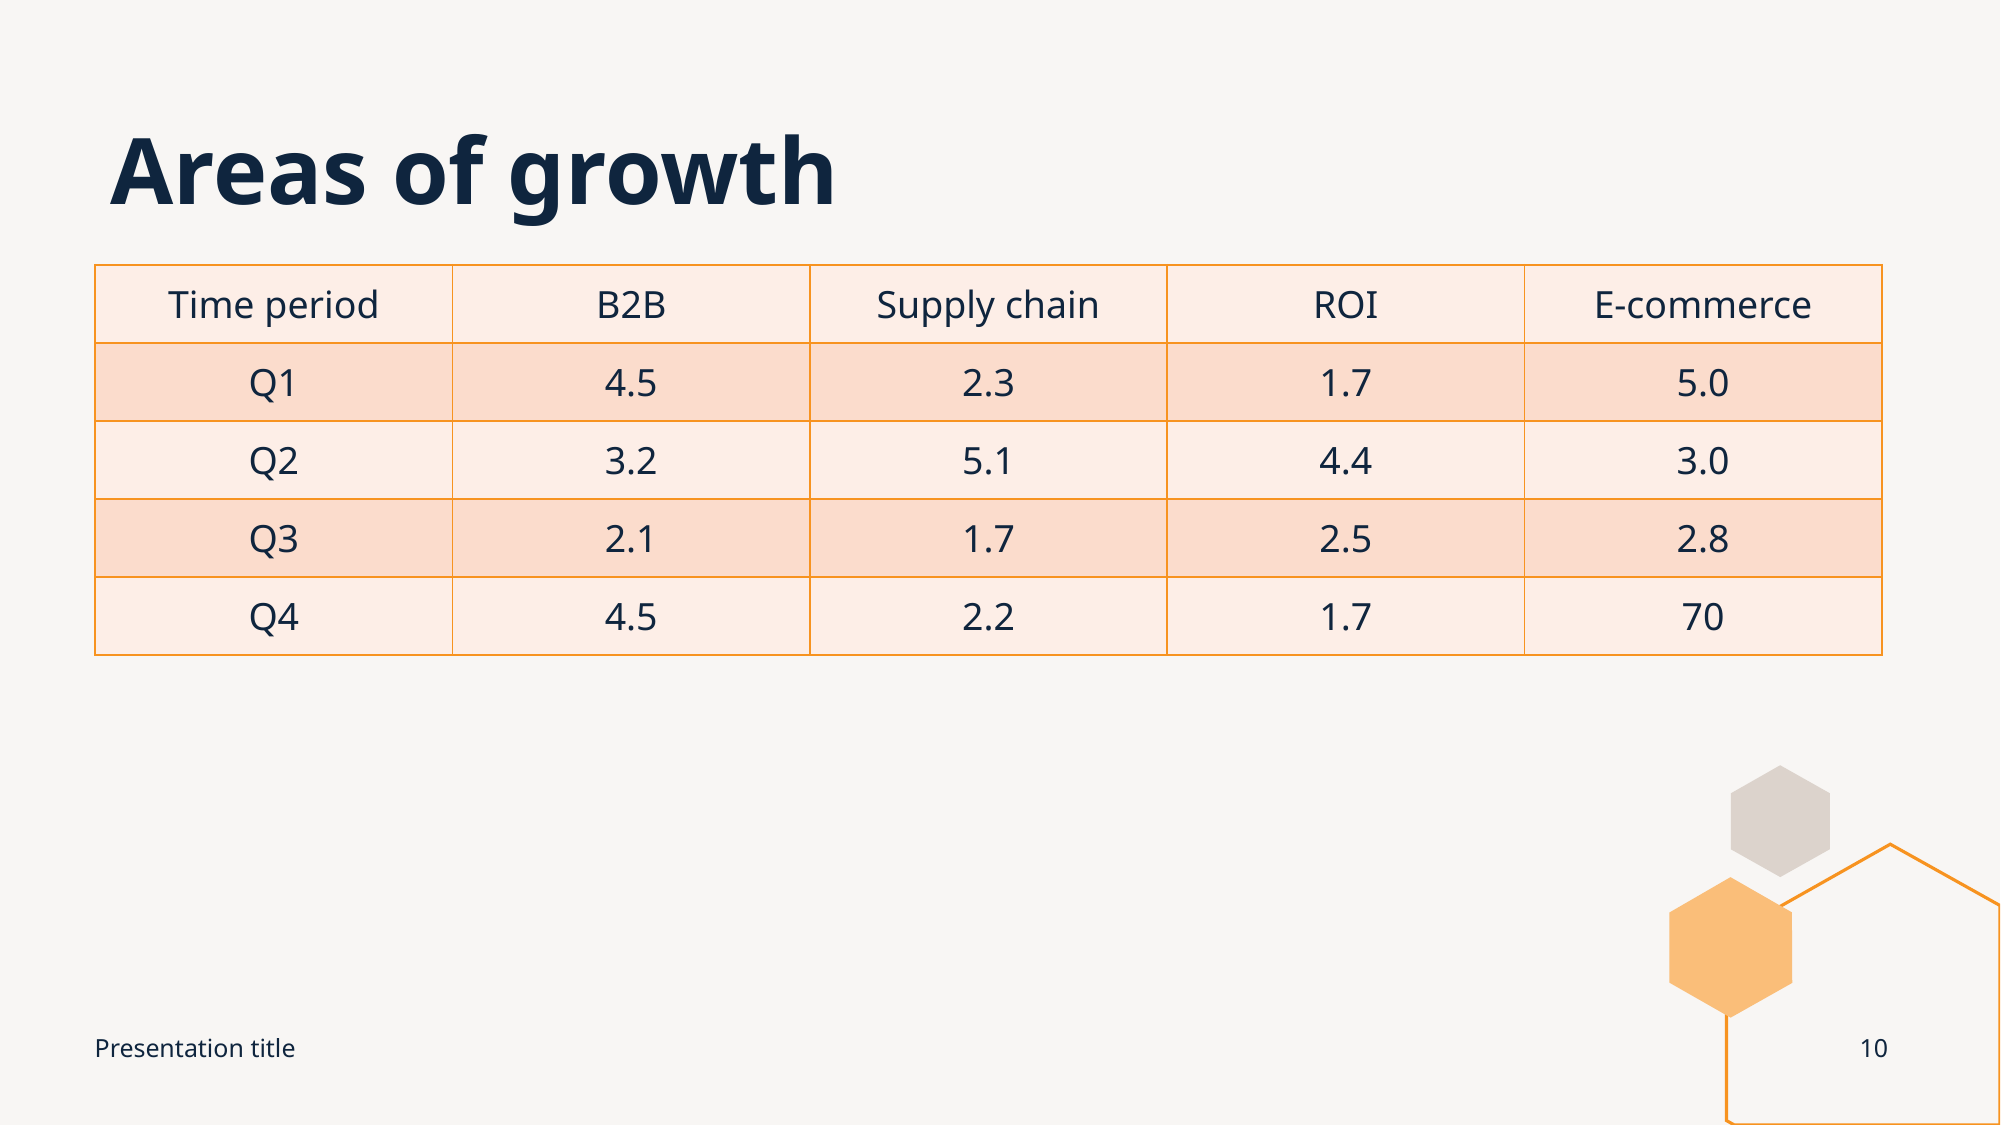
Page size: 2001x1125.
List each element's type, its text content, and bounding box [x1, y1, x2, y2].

table_cell 2.5 [1168, 500, 1524, 576]
table_header Supply chain [811, 266, 1166, 342]
table_cell 1.7 [1168, 578, 1524, 654]
table_cell Q1 [96, 344, 452, 420]
table_cell 5.1 [811, 422, 1166, 498]
table_header Time period [96, 266, 452, 342]
table_cell 1.7 [1168, 344, 1524, 420]
table_cell 5.0 [1525, 344, 1881, 420]
table_cell 2.8 [1525, 500, 1881, 576]
title Areas of growth [95, 118, 1882, 264]
table_cell 3.2 [453, 422, 809, 498]
slide_number 10 [1836, 1020, 1912, 1080]
table_header E-commerce [1525, 266, 1881, 342]
table_cell 3.0 [1525, 422, 1881, 498]
table_cell 2.3 [811, 344, 1166, 420]
table_cell 2.2 [811, 578, 1166, 654]
table_cell 4.4 [1168, 422, 1524, 498]
table_cell 4.5 [453, 344, 809, 420]
table_header B2B [453, 266, 809, 342]
table_cell Q2 [96, 422, 452, 498]
table_cell 1.7 [811, 500, 1166, 576]
table_cell 4.5 [453, 578, 809, 654]
footer Presentation title [79, 1020, 755, 1080]
table_cell Q4 [96, 578, 452, 654]
table_cell 2.1 [453, 500, 809, 576]
table_cell 70 [1525, 578, 1881, 654]
table_cell Q3 [96, 500, 452, 576]
table_header ROI [1168, 266, 1524, 342]
